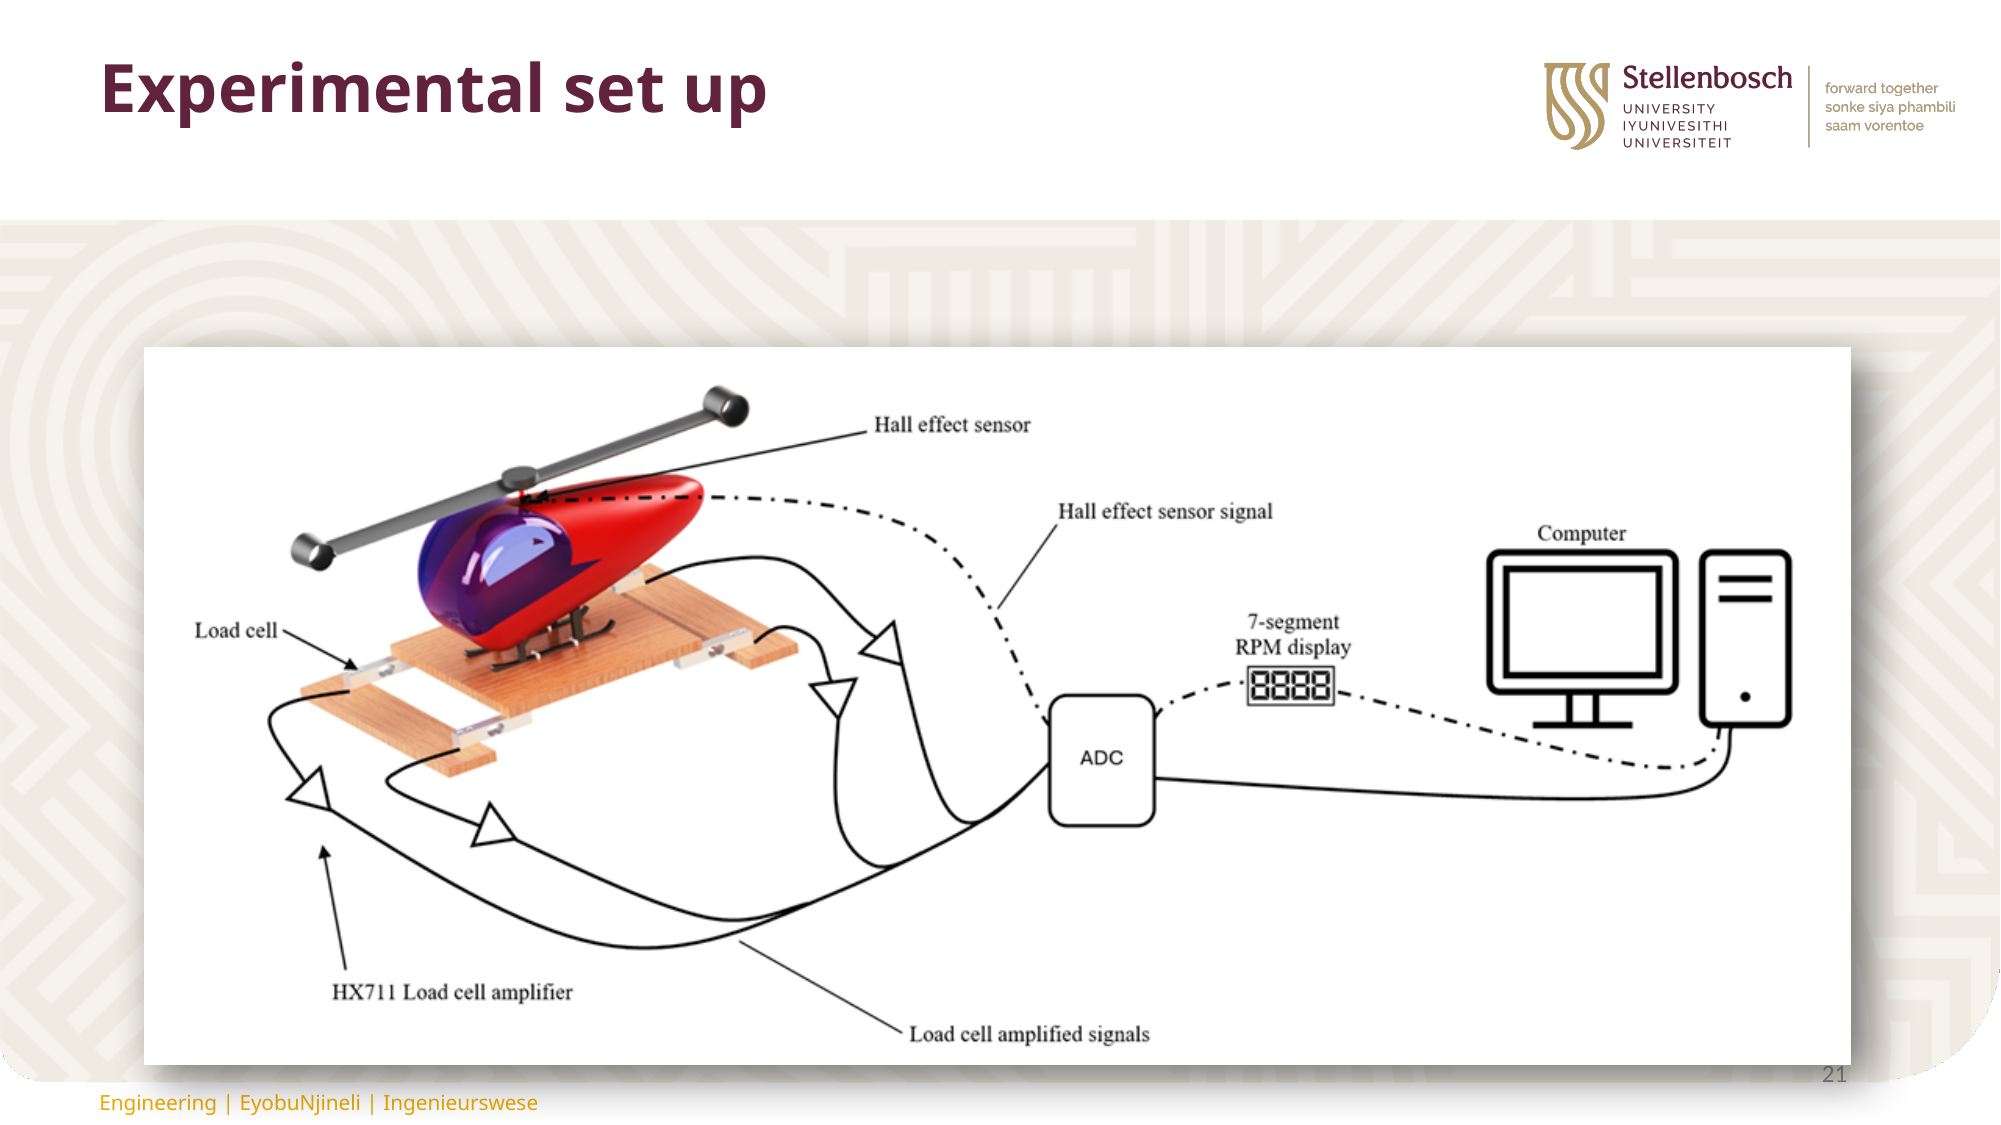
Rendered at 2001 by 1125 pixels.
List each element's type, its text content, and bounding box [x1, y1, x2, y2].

slide_number 21 [1412, 1042, 1863, 1103]
title Experimental set up [85, 47, 1452, 215]
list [144, 347, 1851, 1065]
picture [0, 969, 2000, 1125]
picture [1499, 21, 2000, 192]
